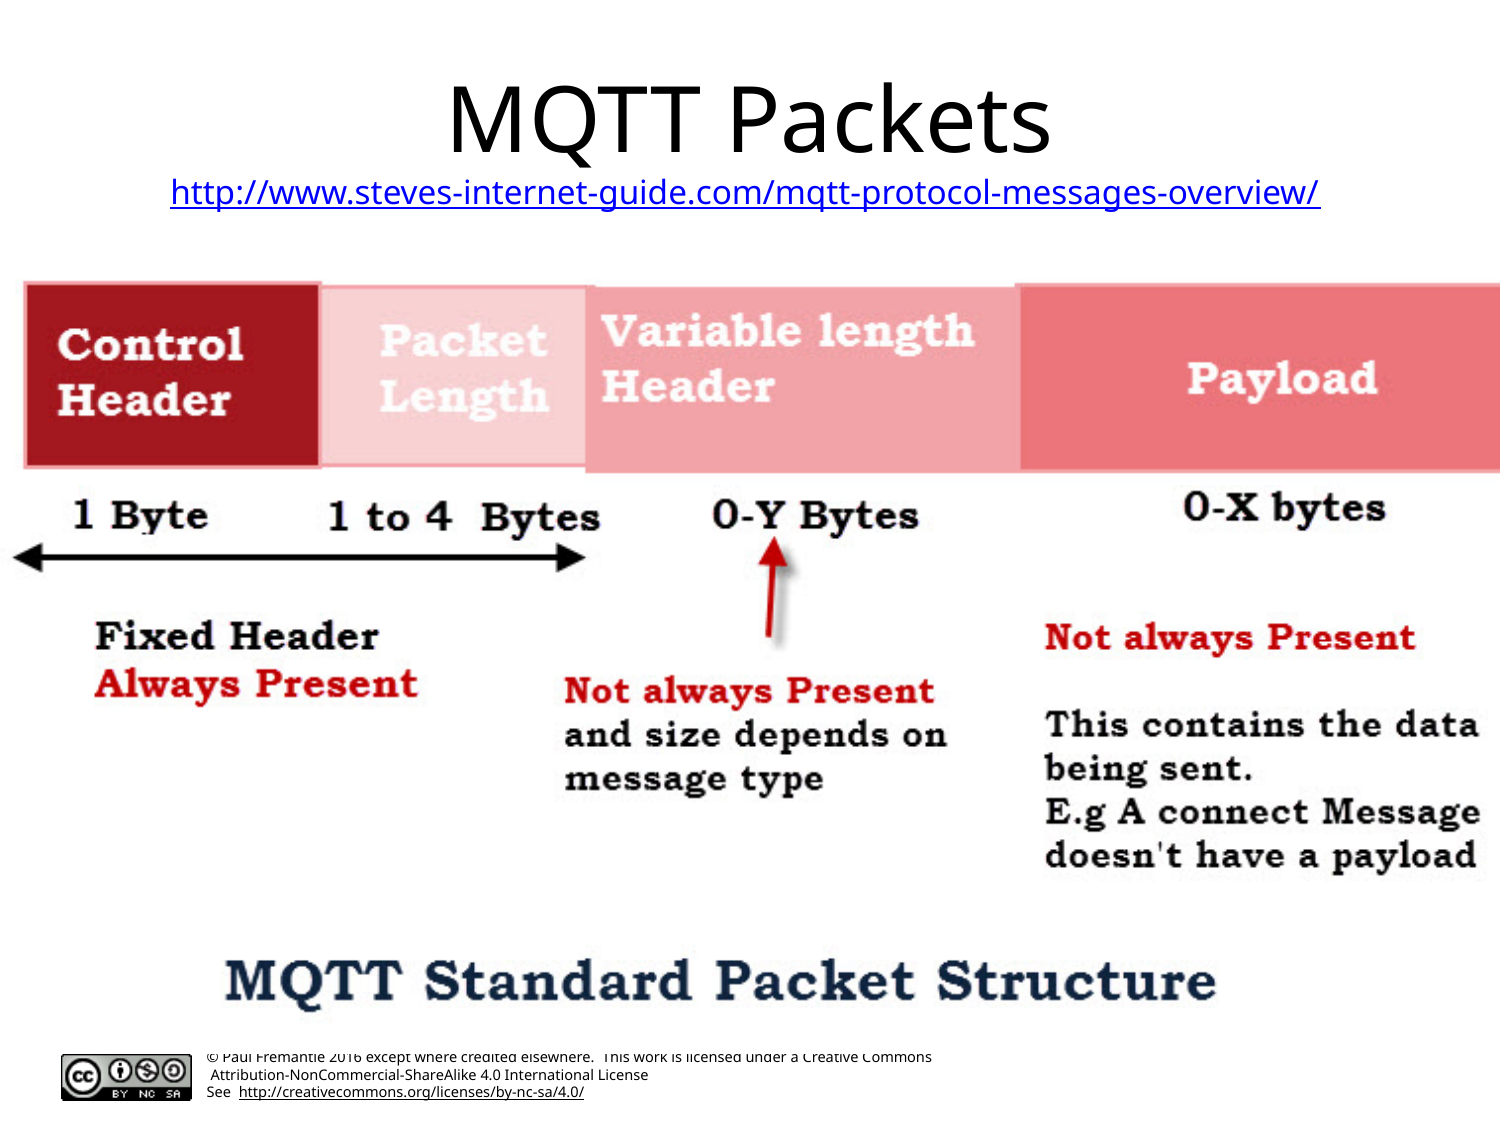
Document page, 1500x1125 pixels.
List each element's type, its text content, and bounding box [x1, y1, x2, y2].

picture [0, 232, 1500, 1101]
title MQTT Packets http://www.steves-internet-guide.com/mqtt-protocol-messages-overview/ [75, 45, 1425, 230]
